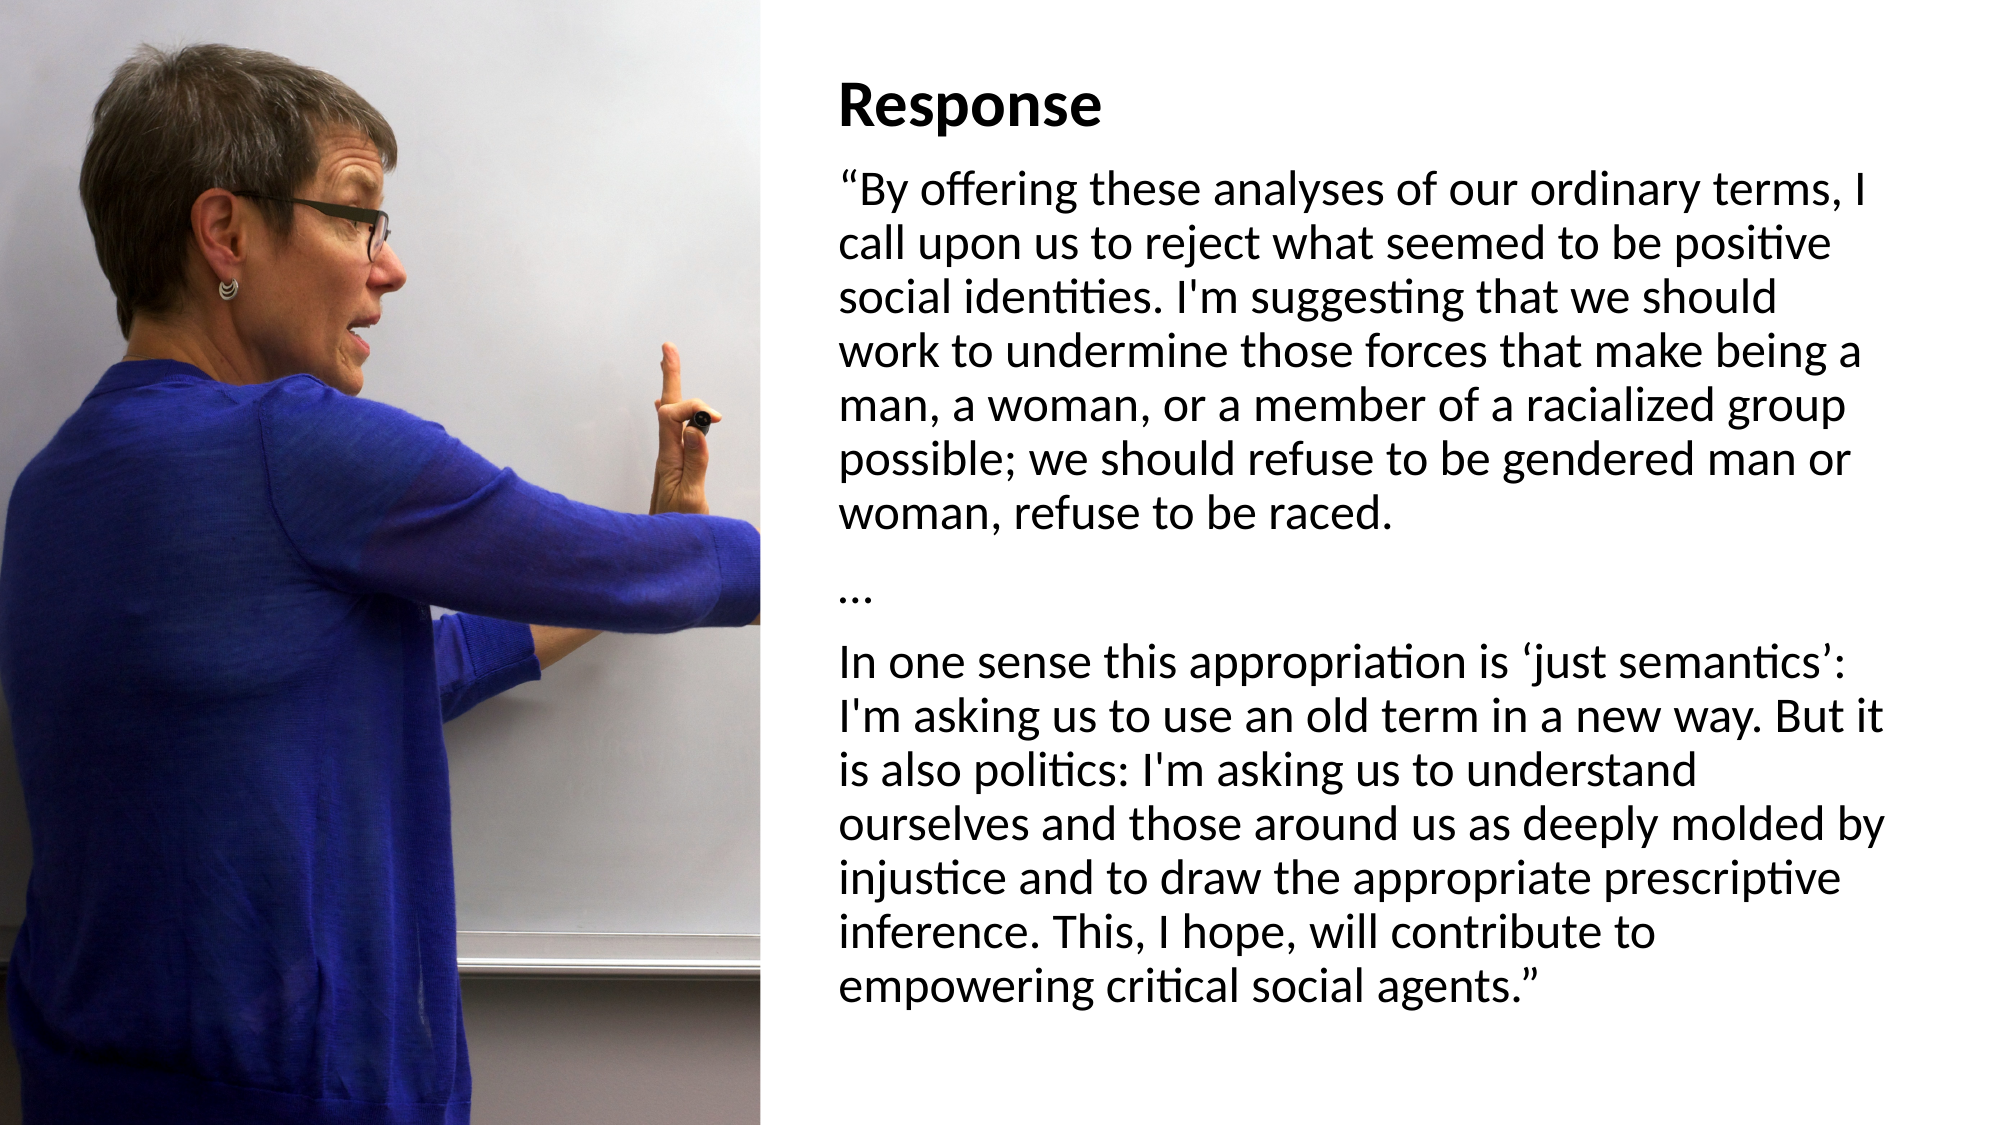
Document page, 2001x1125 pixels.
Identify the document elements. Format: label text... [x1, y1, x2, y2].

list Response “By offering these analyses of our ordinary terms, I call upon us to reject what seemed to be positive social identities. I'm suggesting that we should work to undermine those forces that make being a man, a woman, or a member of a racialized group possible; we should refuse to be gendered man or woman, refuse to be raced. … In one sense this appropriation is ‘just semantics’: I'm asking us to use an old term in a new way. But it is also politics: I'm asking us to understand ourselves and those around us as deeply molded by injustice and to draw the appropriate prescriptive inference. This, I hope, will contribute to empowering critical social agents.” [823, 61, 1904, 1077]
picture [0, 0, 761, 1125]
